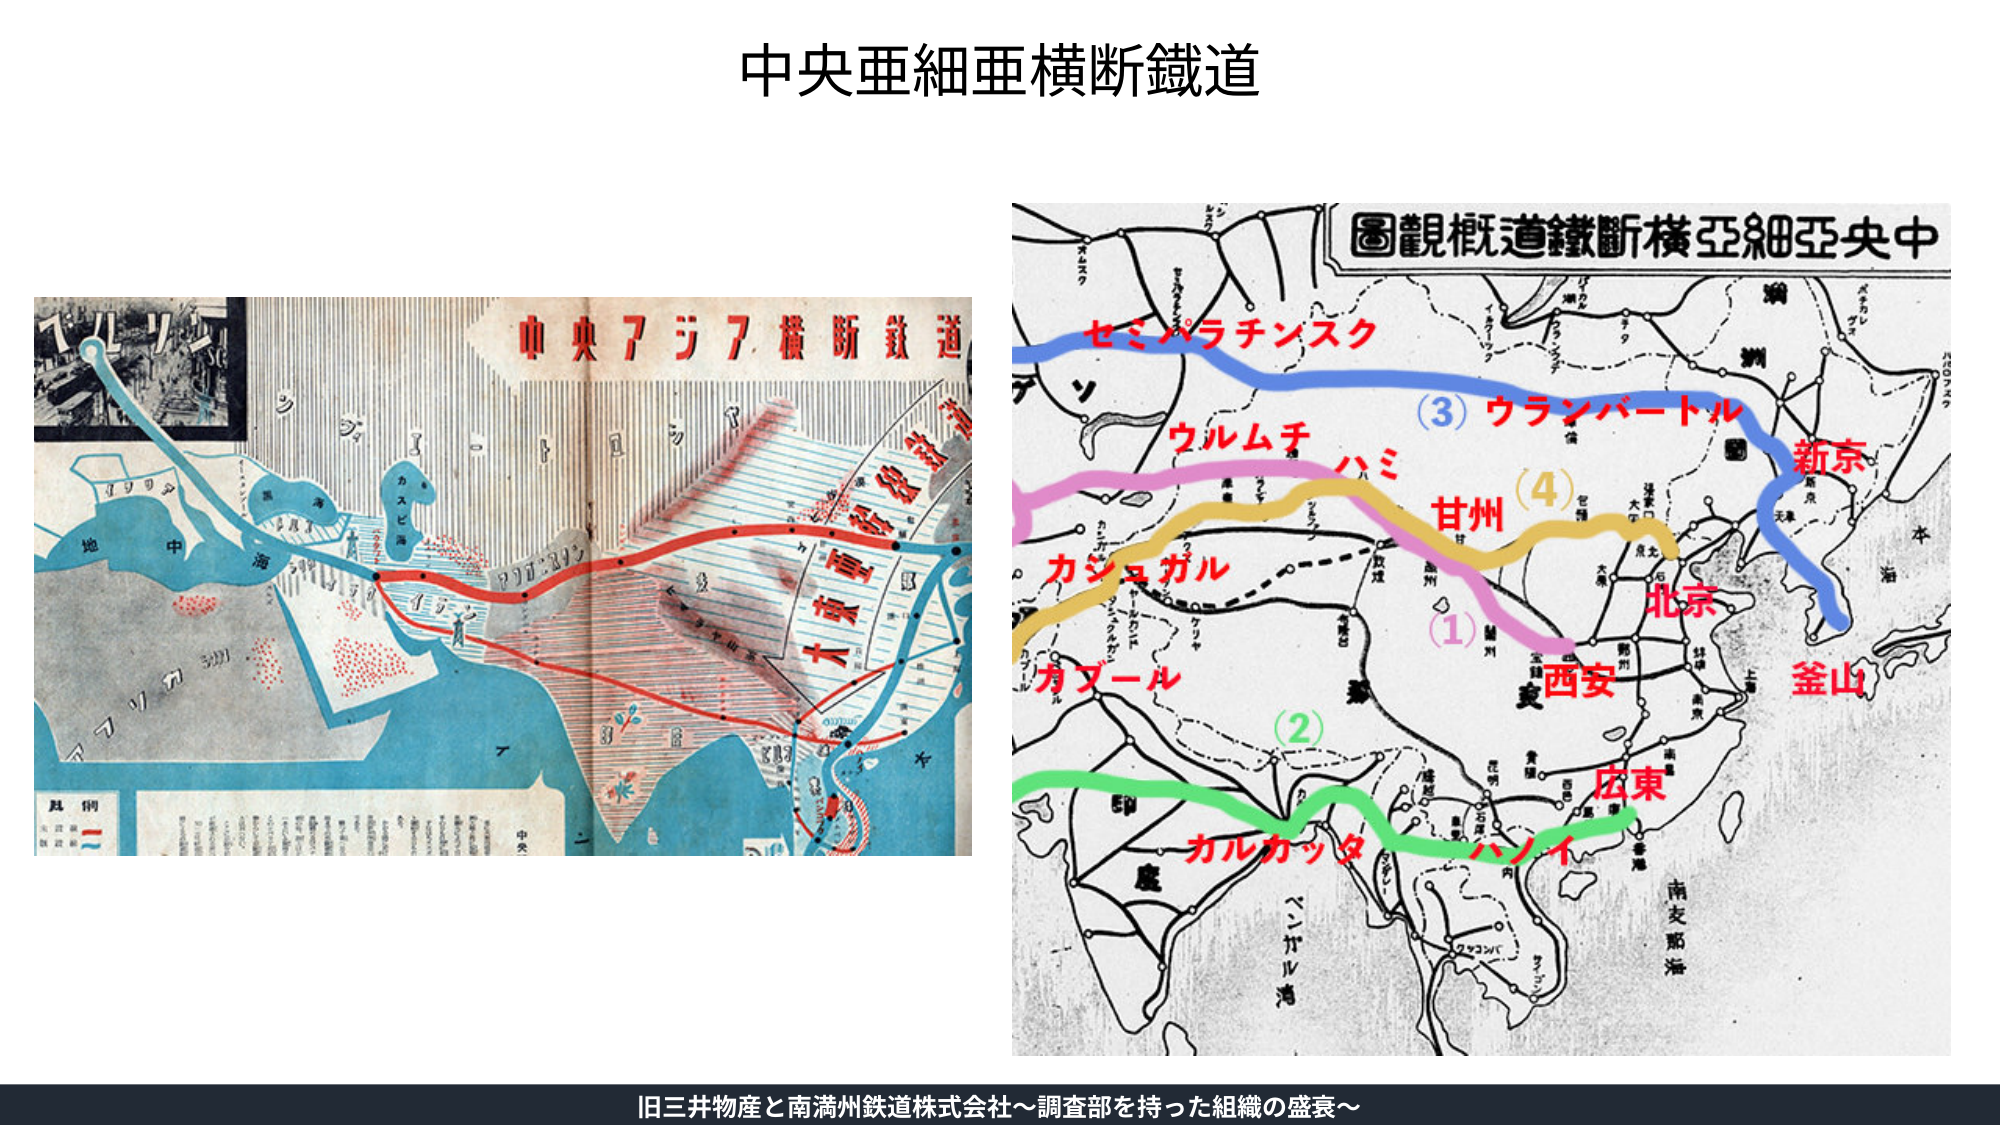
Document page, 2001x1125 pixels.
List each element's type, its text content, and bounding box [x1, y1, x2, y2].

picture [1012, 203, 1951, 1056]
text_box 中央亜細亜横断鐡道 [0, 26, 2000, 112]
picture [34, 297, 972, 856]
text_box 旧三井物産と南満州鉄道株式会社～調査部を持った組織の盛衰～ [0, 1084, 2000, 1125]
